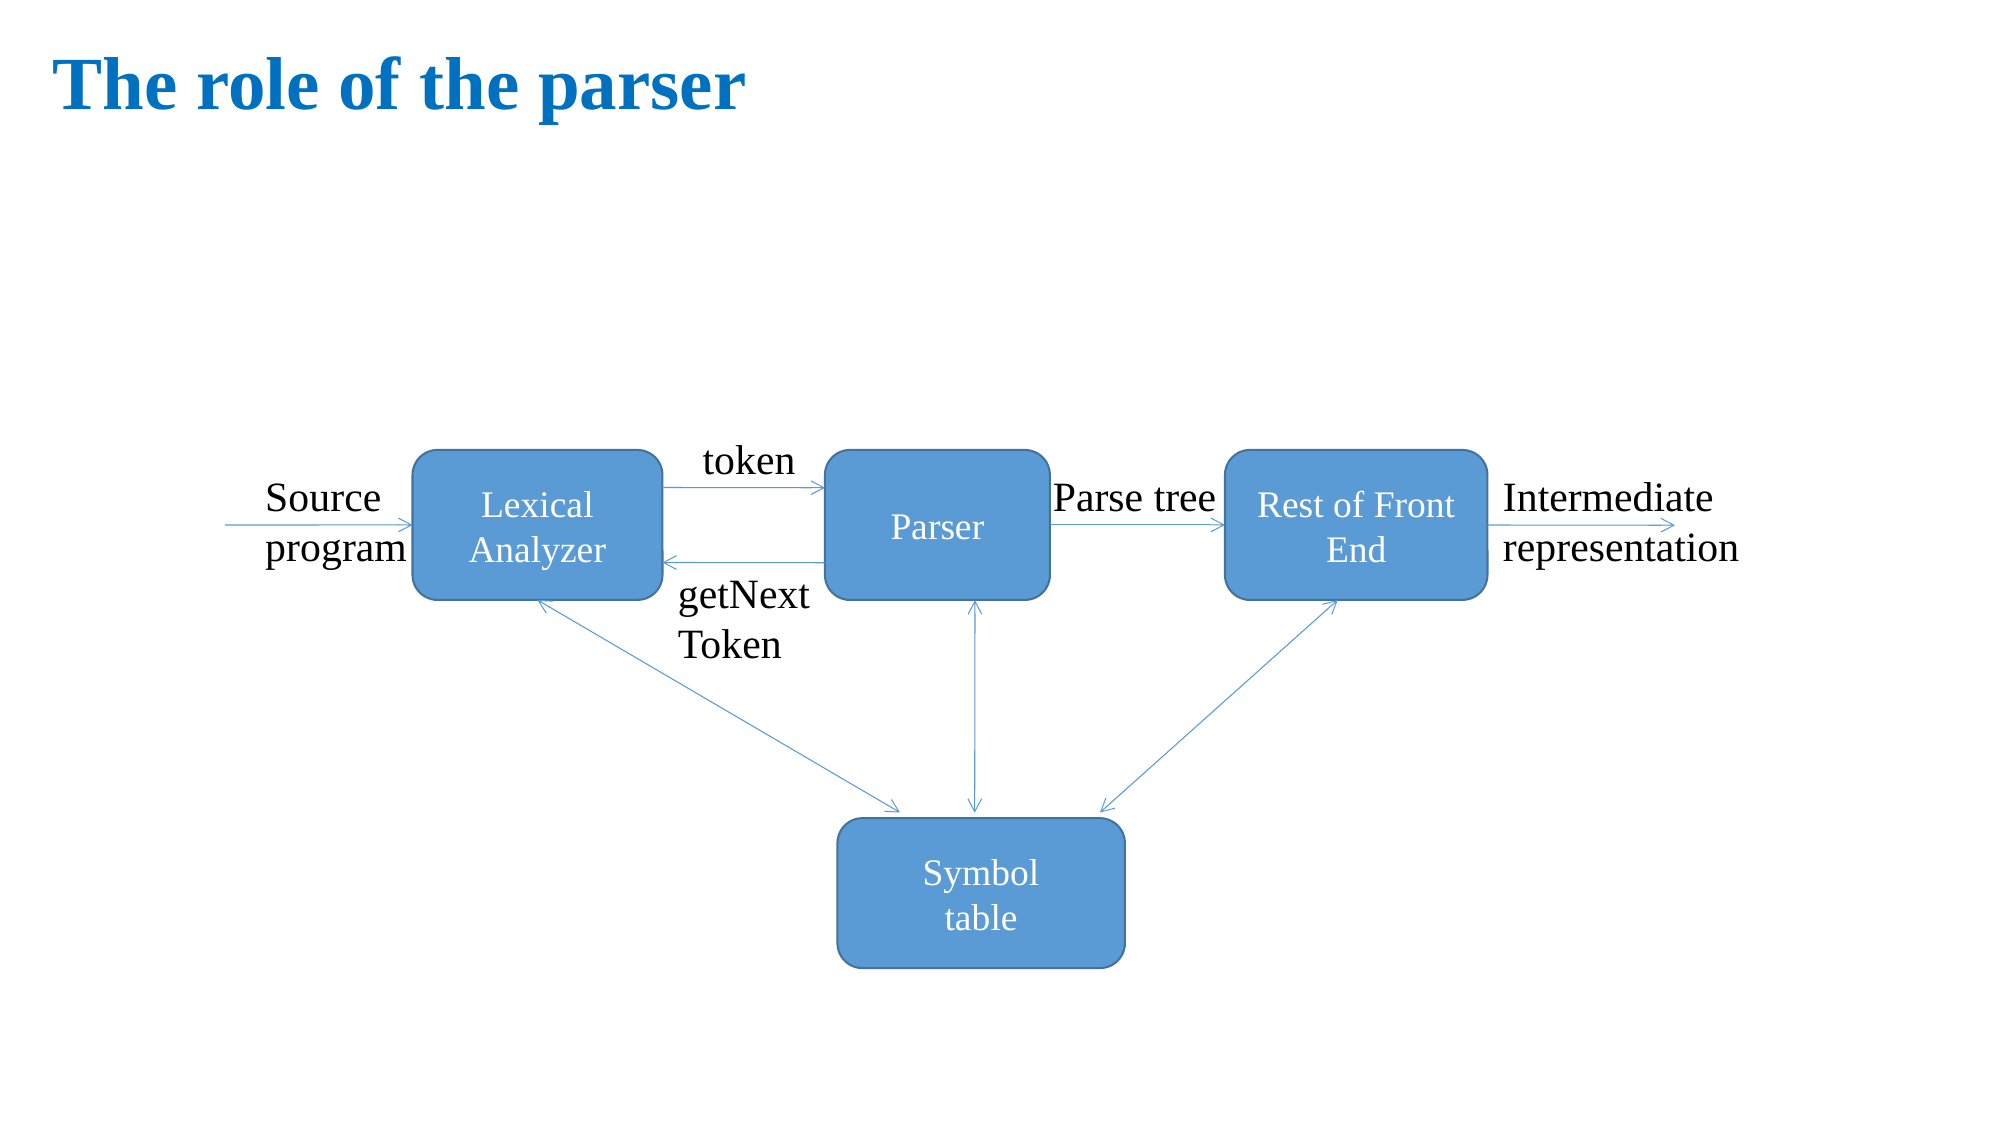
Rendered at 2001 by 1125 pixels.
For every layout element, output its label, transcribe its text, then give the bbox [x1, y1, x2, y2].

title The role of the parser [37, 34, 1763, 135]
text_box Rest of Front End [1223, 448, 1489, 601]
text_box Parse tree [1038, 462, 1226, 528]
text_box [1099, 599, 1338, 813]
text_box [612, 524, 825, 888]
text_box Parser [823, 448, 1051, 601]
text_box Symbol table [836, 817, 1126, 970]
text_box Intermediate representation [1488, 462, 1755, 578]
text_box token [687, 425, 811, 487]
text_box Lexical Analyzer [411, 448, 664, 601]
text_box Source program [250, 462, 423, 578]
